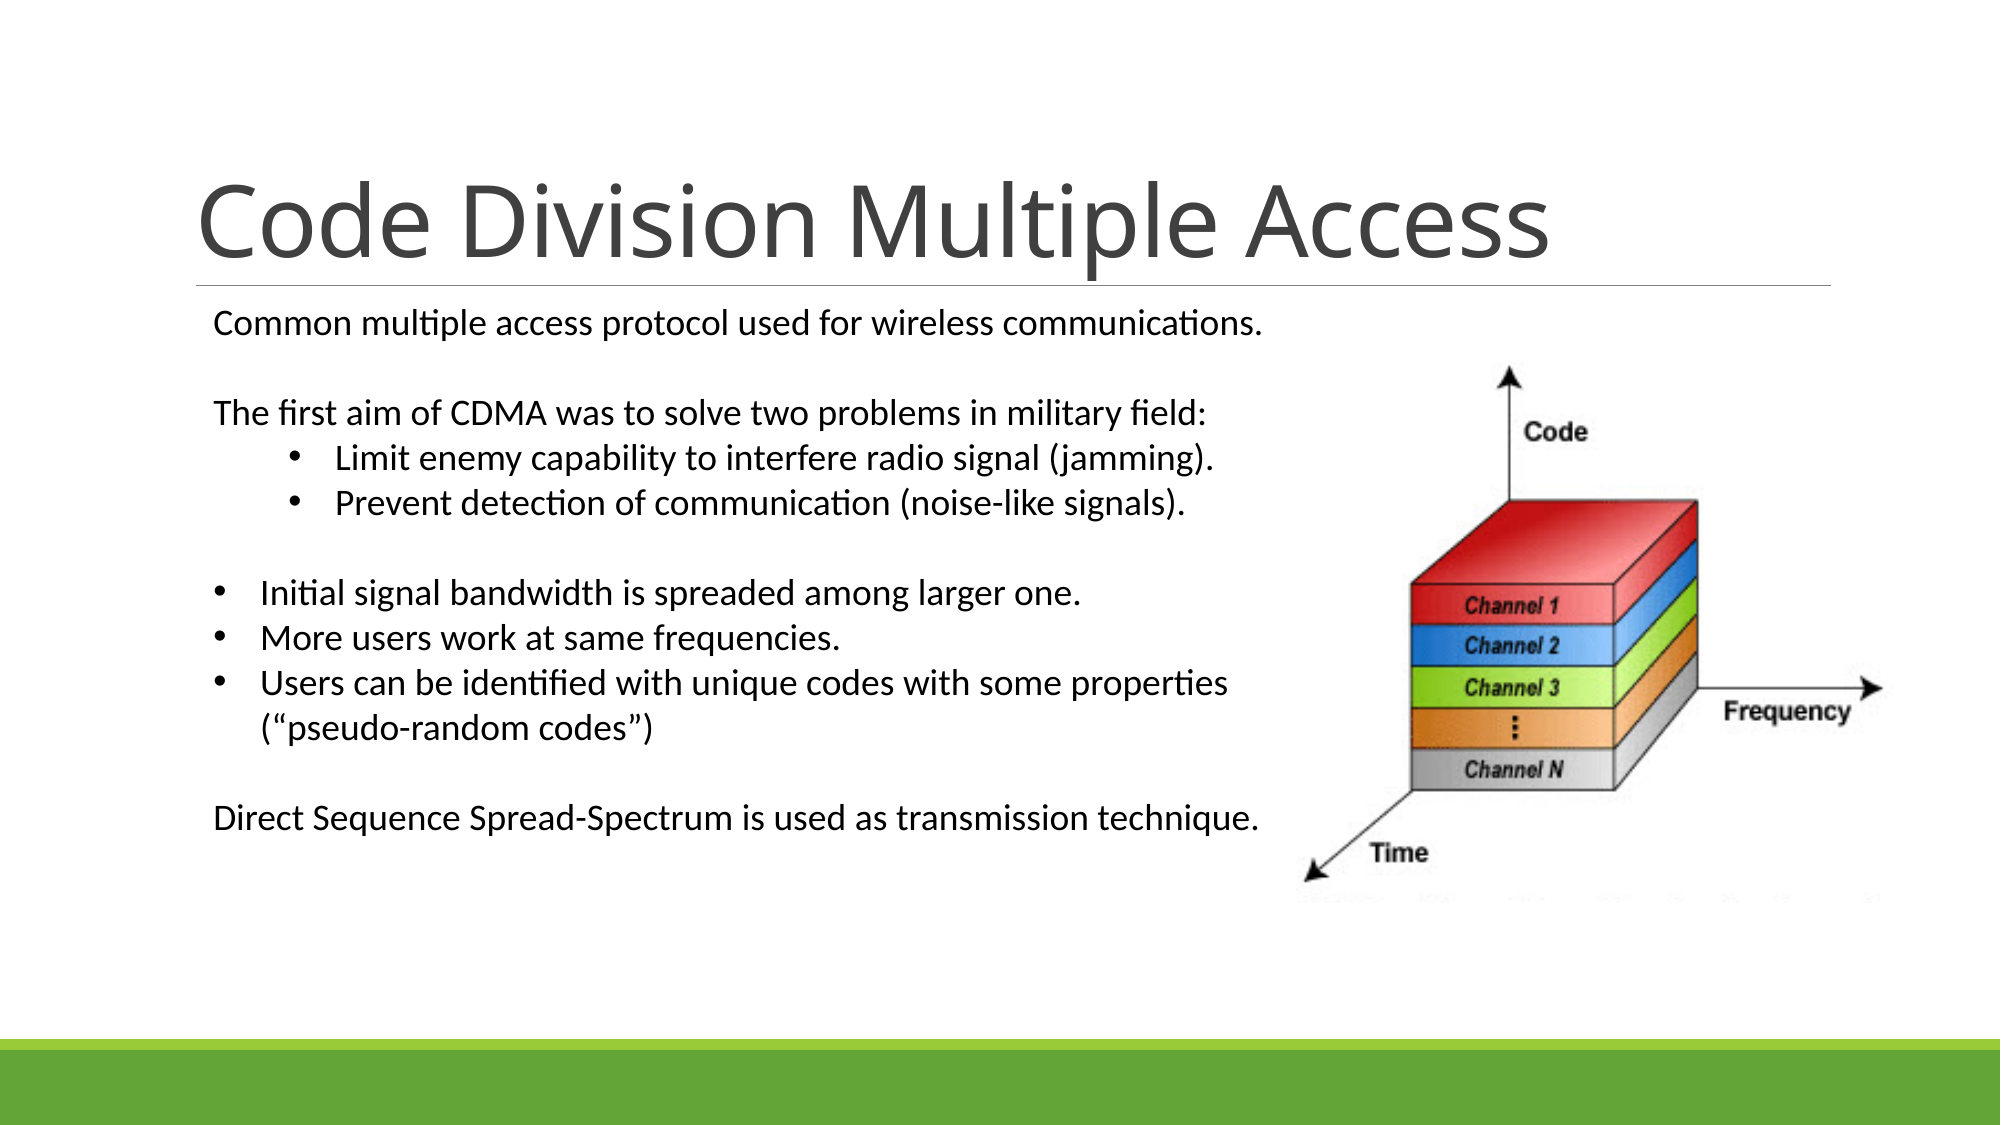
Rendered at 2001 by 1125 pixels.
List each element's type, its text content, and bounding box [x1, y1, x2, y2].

title Code Division Multiple Access [180, 47, 1830, 285]
text_box Common multiple access protocol used for wireless communications. The first aim of CDMA was to solve two problems in military field: Limit enemy capability to interfere radio signal (jamming). Prevent detection of communication (noise-like signals). Initial signal bandwidth is spreaded among larger one. More users work at same frequencies. Users can be identified with unique codes with some properties (“pseudo-random codes”) Direct Sequence Spread-Spectrum is used as transmission technique. [198, 290, 1375, 891]
picture [1267, 362, 1895, 903]
